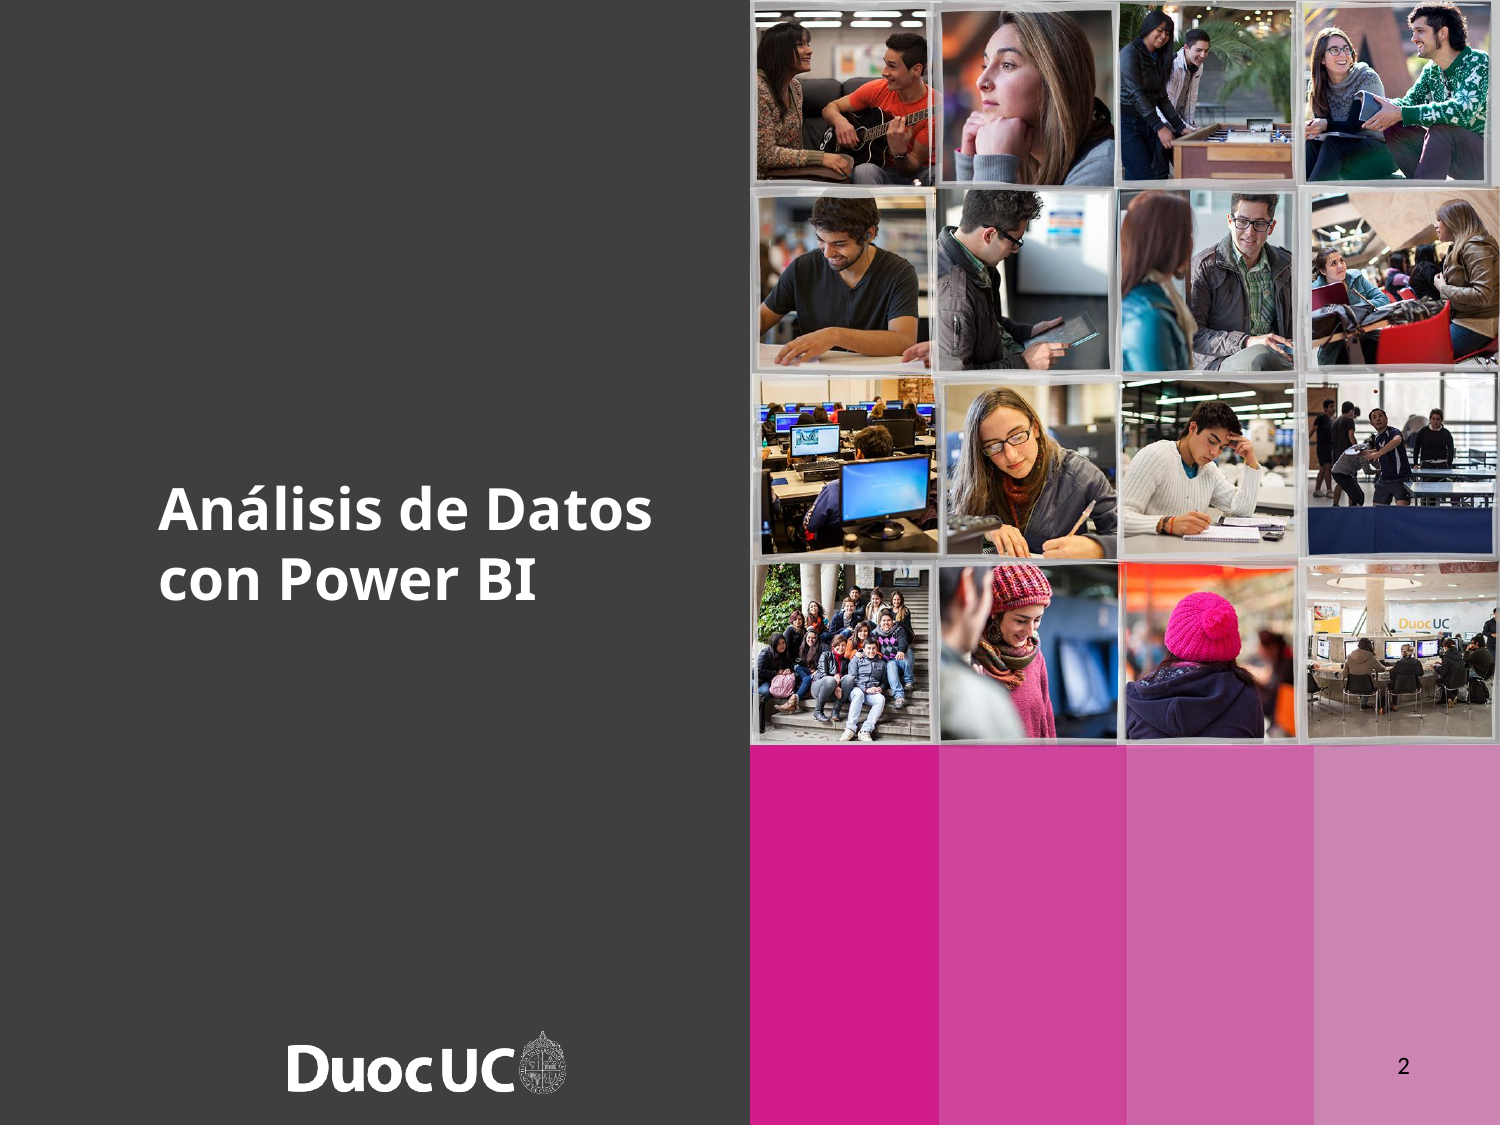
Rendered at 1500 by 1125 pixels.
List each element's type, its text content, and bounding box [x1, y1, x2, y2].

picture [288, 1031, 566, 1094]
picture [750, 0, 1500, 1125]
text_box 2 [1074, 1042, 1425, 1103]
text_box Análisis de Datos con Power BI [143, 464, 670, 620]
